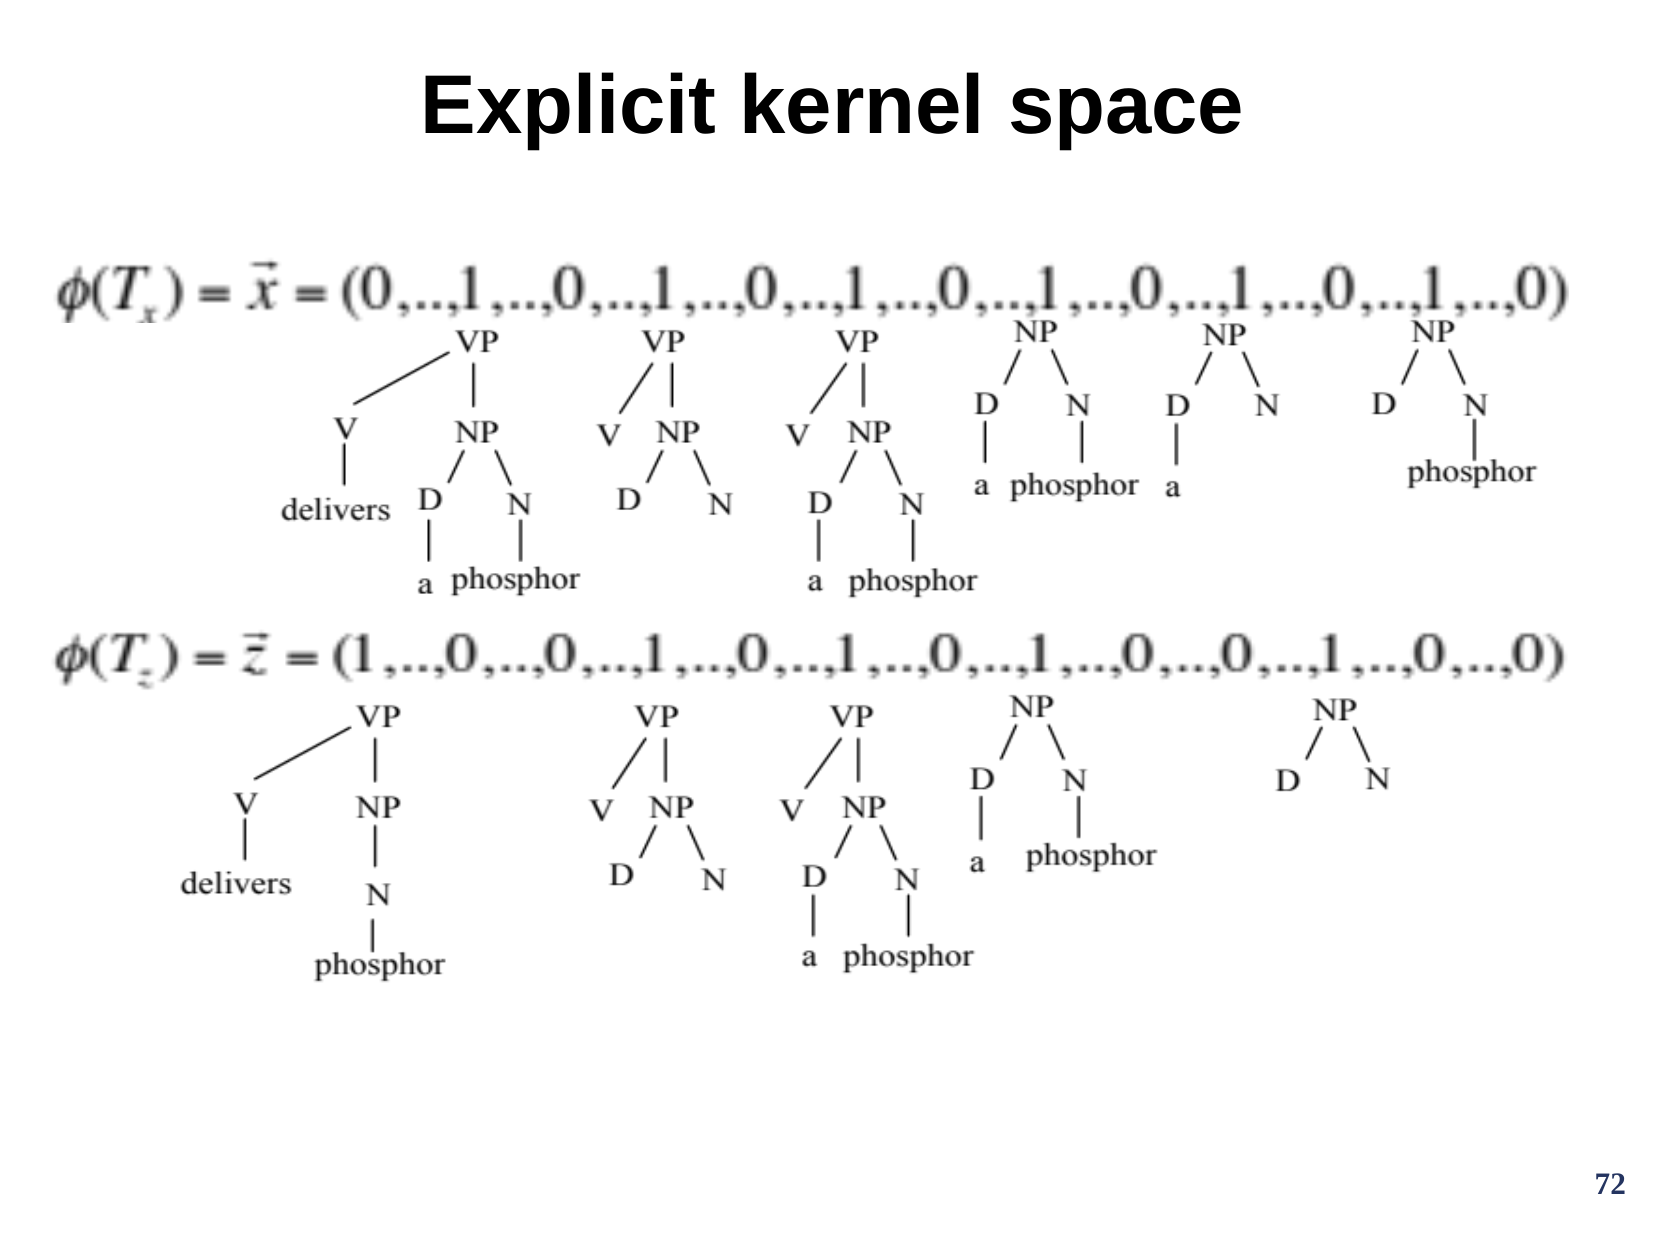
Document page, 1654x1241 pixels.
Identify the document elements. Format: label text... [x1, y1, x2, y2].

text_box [264, 307, 1565, 627]
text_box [46, 628, 1569, 1037]
title Explicit kernel space [88, 56, 1577, 150]
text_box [47, 255, 1570, 323]
slide_number 72 [1494, 1167, 1627, 1200]
